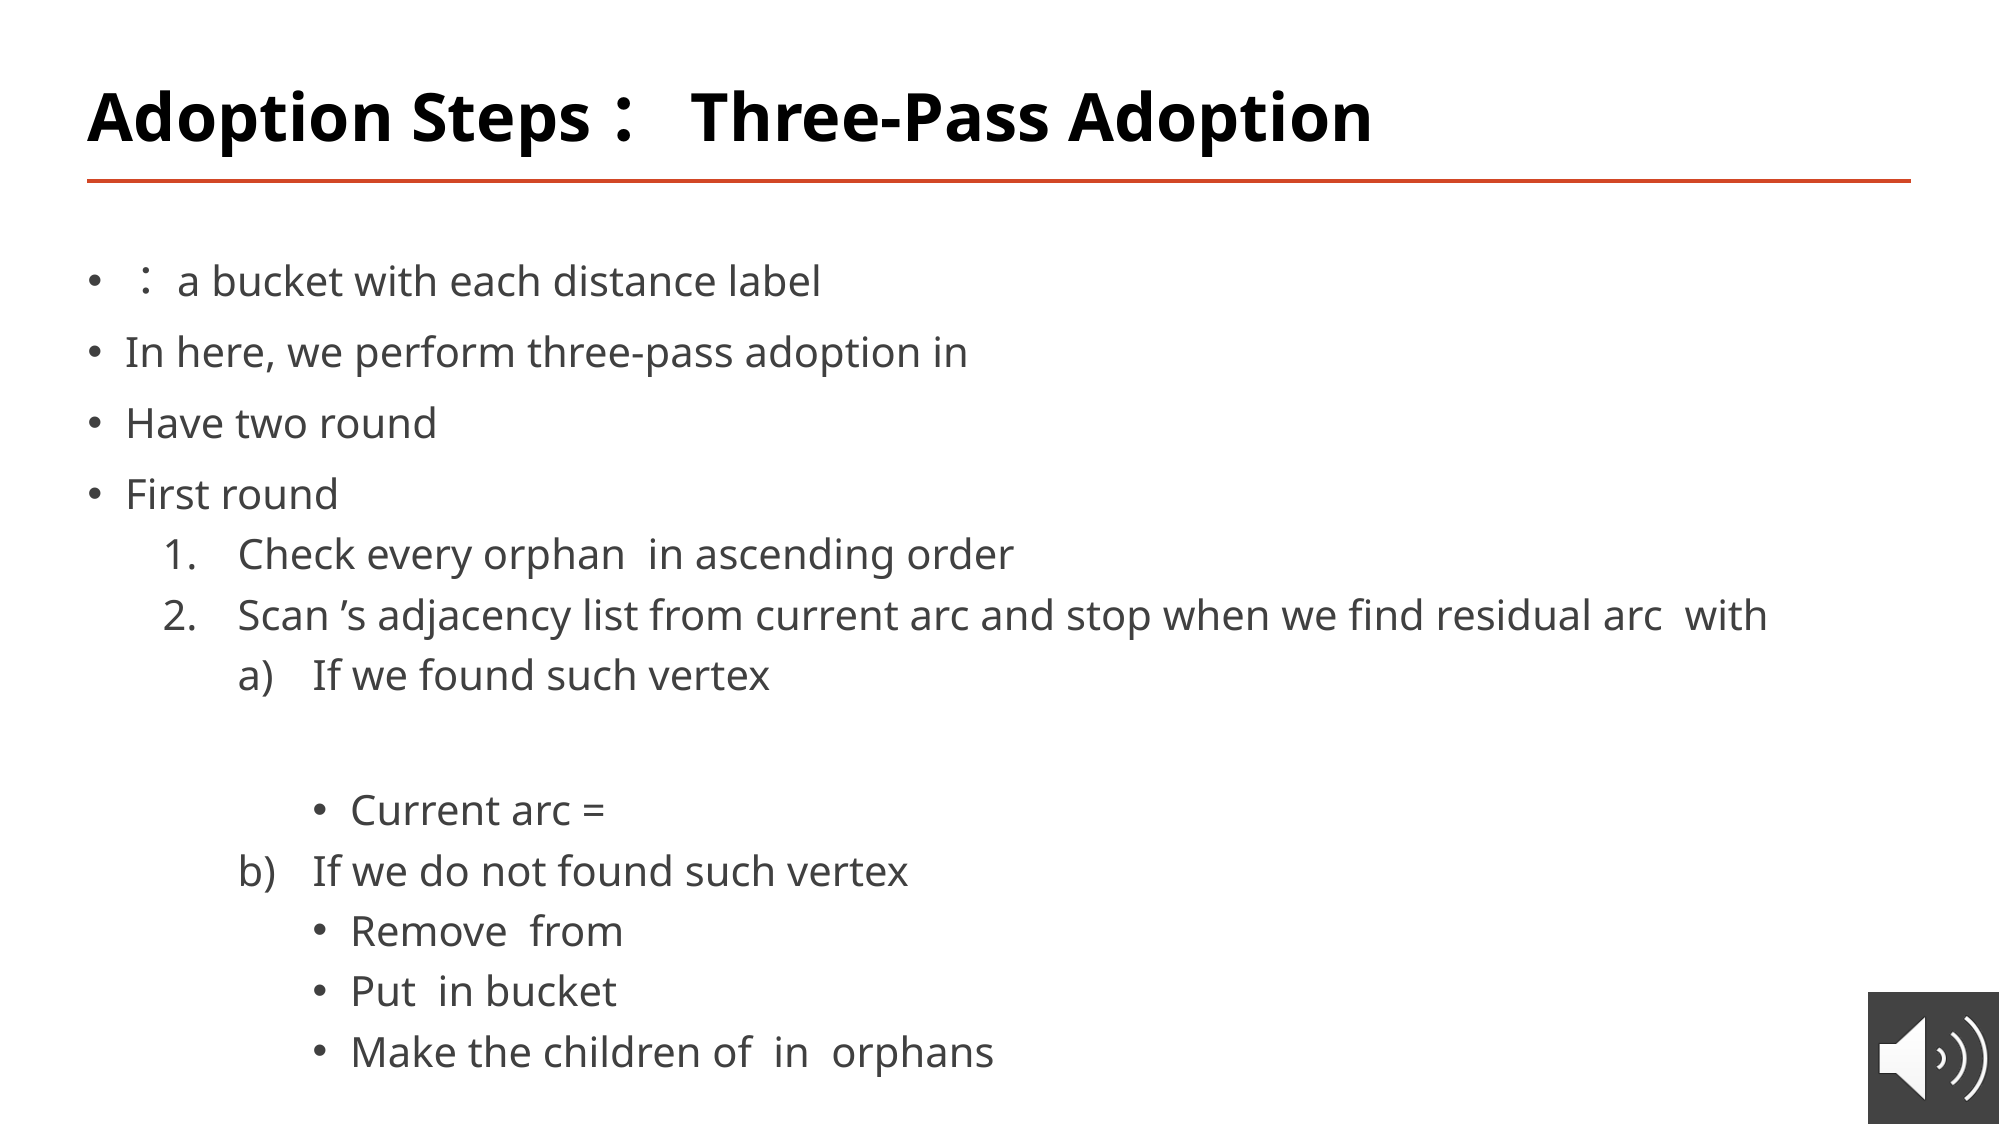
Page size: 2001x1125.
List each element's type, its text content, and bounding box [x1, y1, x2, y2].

picture [1866, 991, 2000, 1125]
title Adoption Steps：Three-Pass Adoption [72, 67, 1914, 173]
